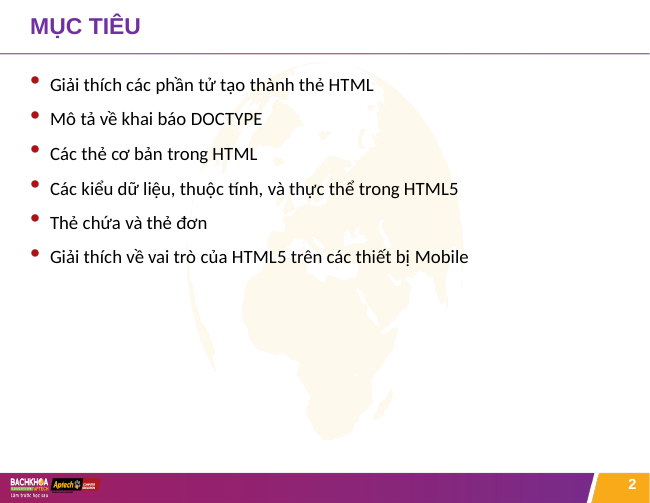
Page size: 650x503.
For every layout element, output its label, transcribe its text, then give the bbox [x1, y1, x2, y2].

text_box Giải thích các phần tử tạo thành thẻ HTML Mô tả về khai báo DOCTYPE Các thẻ cơ bản trong HTML Các kiểu dữ liệu, thuộc tính, và thực thể trong HTML5 Thẻ chứa và thẻ đơn Giải thích về vai trò của HTML5 trên các thiết bị Mobile [29, 69, 480, 268]
slide_number 2 [617, 340, 646, 503]
title MỤC TIÊU [29, 0, 609, 68]
picture [0, 0, 650, 503]
